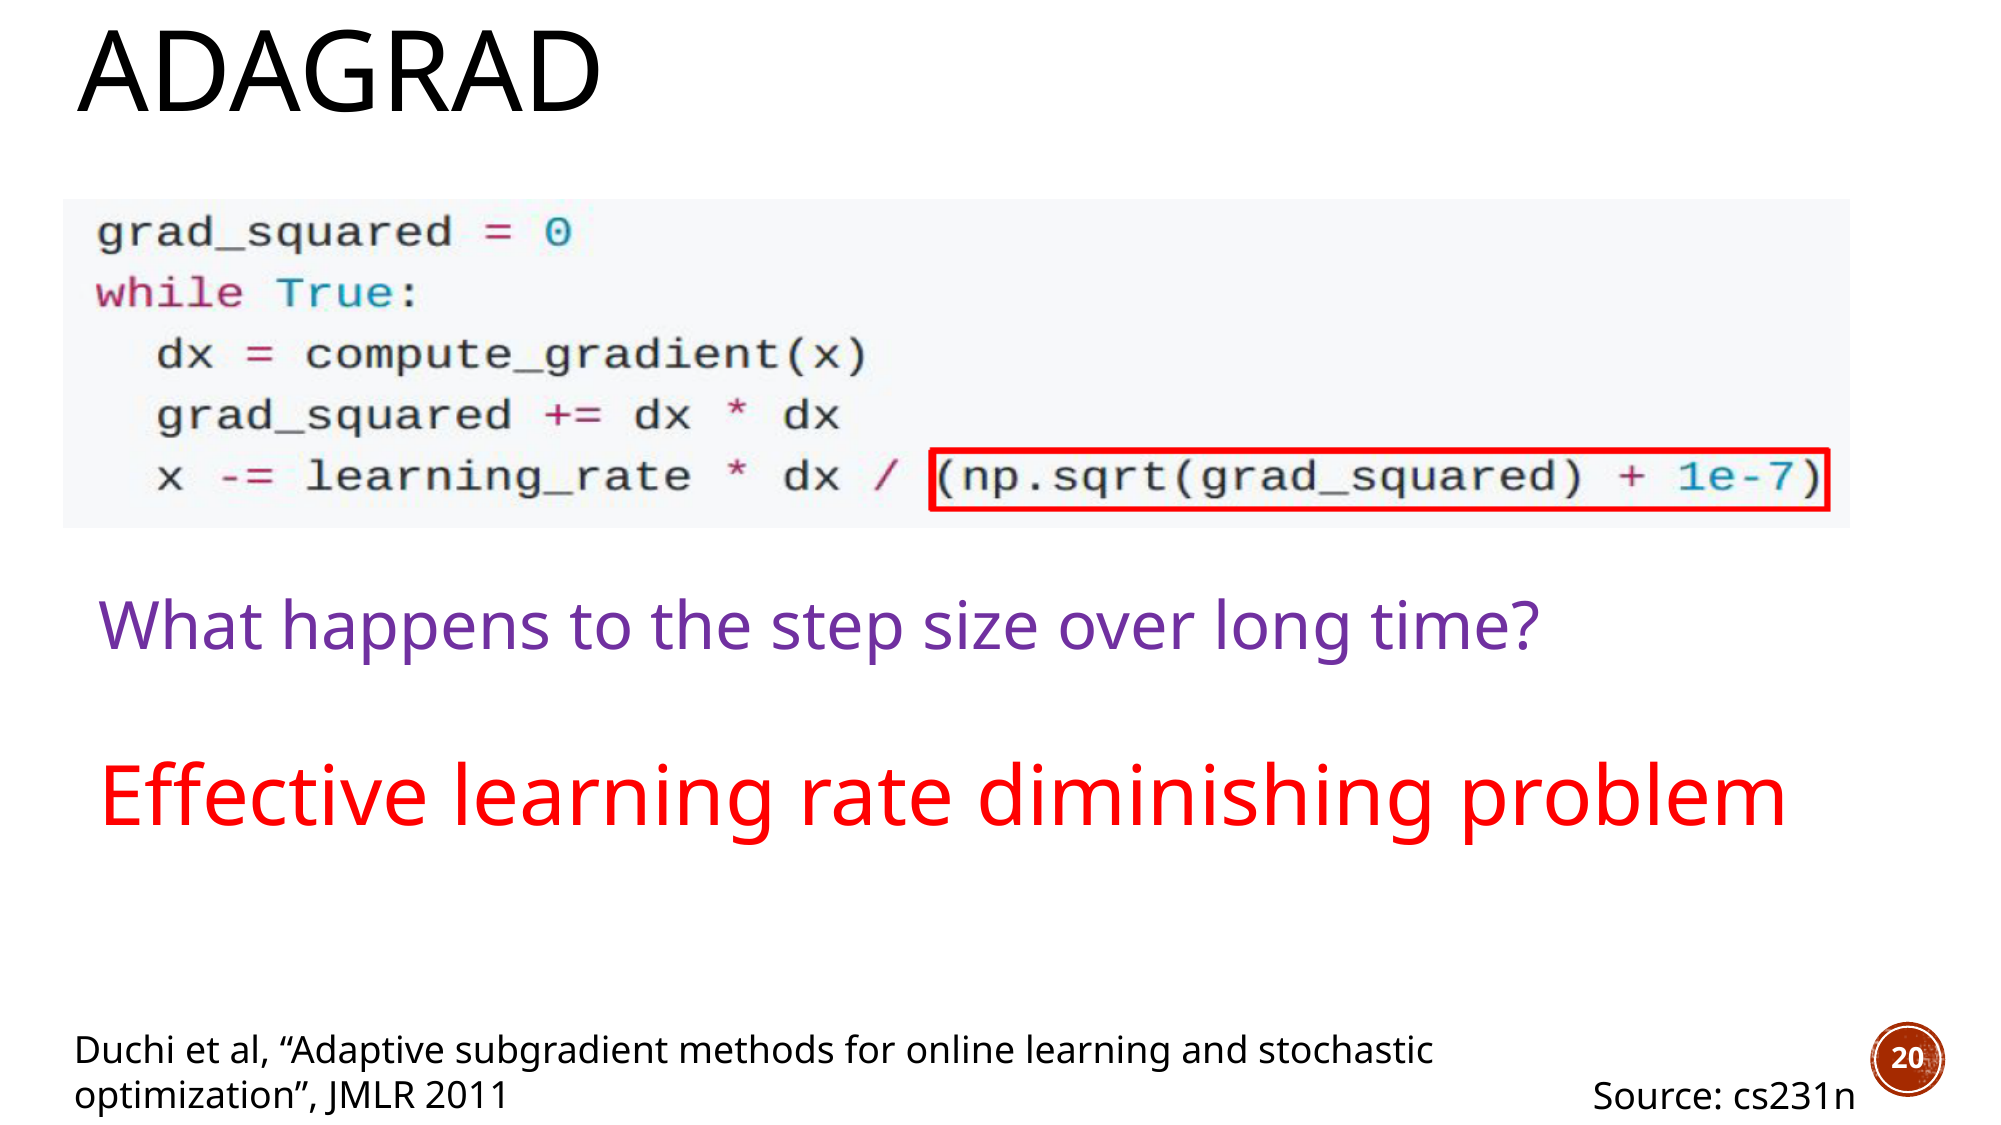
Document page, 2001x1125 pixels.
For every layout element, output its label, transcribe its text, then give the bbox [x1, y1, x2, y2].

picture [63, 200, 1851, 529]
text_box Duchi et al, “Adaptive subgradient methods for online learning and stochastic optimization”, JMLR 2011 [58, 1018, 1546, 1124]
slide_number 20 [1855, 1028, 1961, 1089]
text_box What happens to the step size over long time? Effective learning rate diminishing problem [83, 575, 2000, 850]
title AdaGrad [63, 0, 1863, 150]
text_box Source: cs231n [1578, 1064, 1872, 1125]
